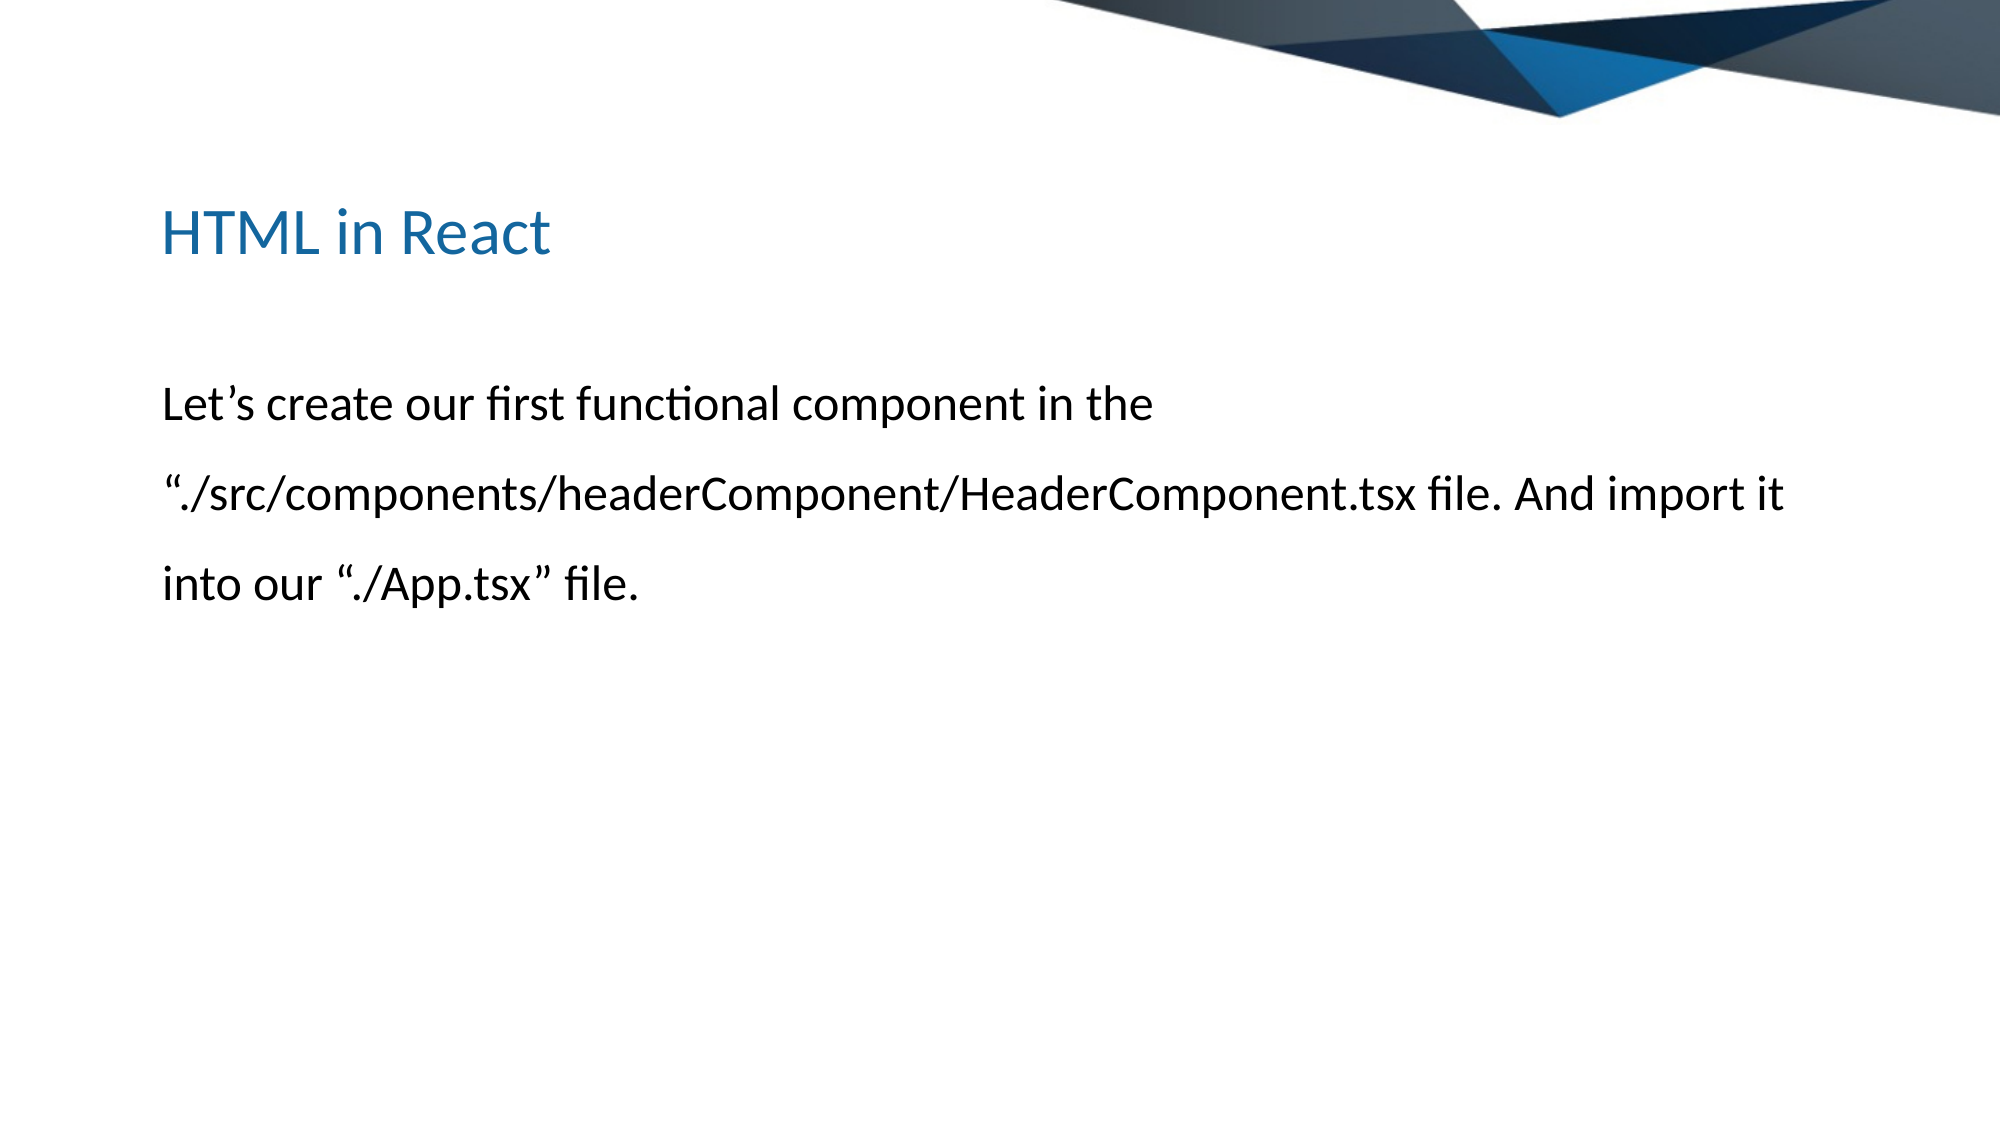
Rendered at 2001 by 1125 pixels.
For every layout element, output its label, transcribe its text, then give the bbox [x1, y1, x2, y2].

subtitle Let’s create our first functional component in the “./src/components/headerComponent/HeaderComponent.tsx file. And import it into our “./App.tsx” file. [146, 332, 1863, 1059]
text_box HTML in React [146, 180, 1863, 276]
picture [0, 0, 2000, 125]
